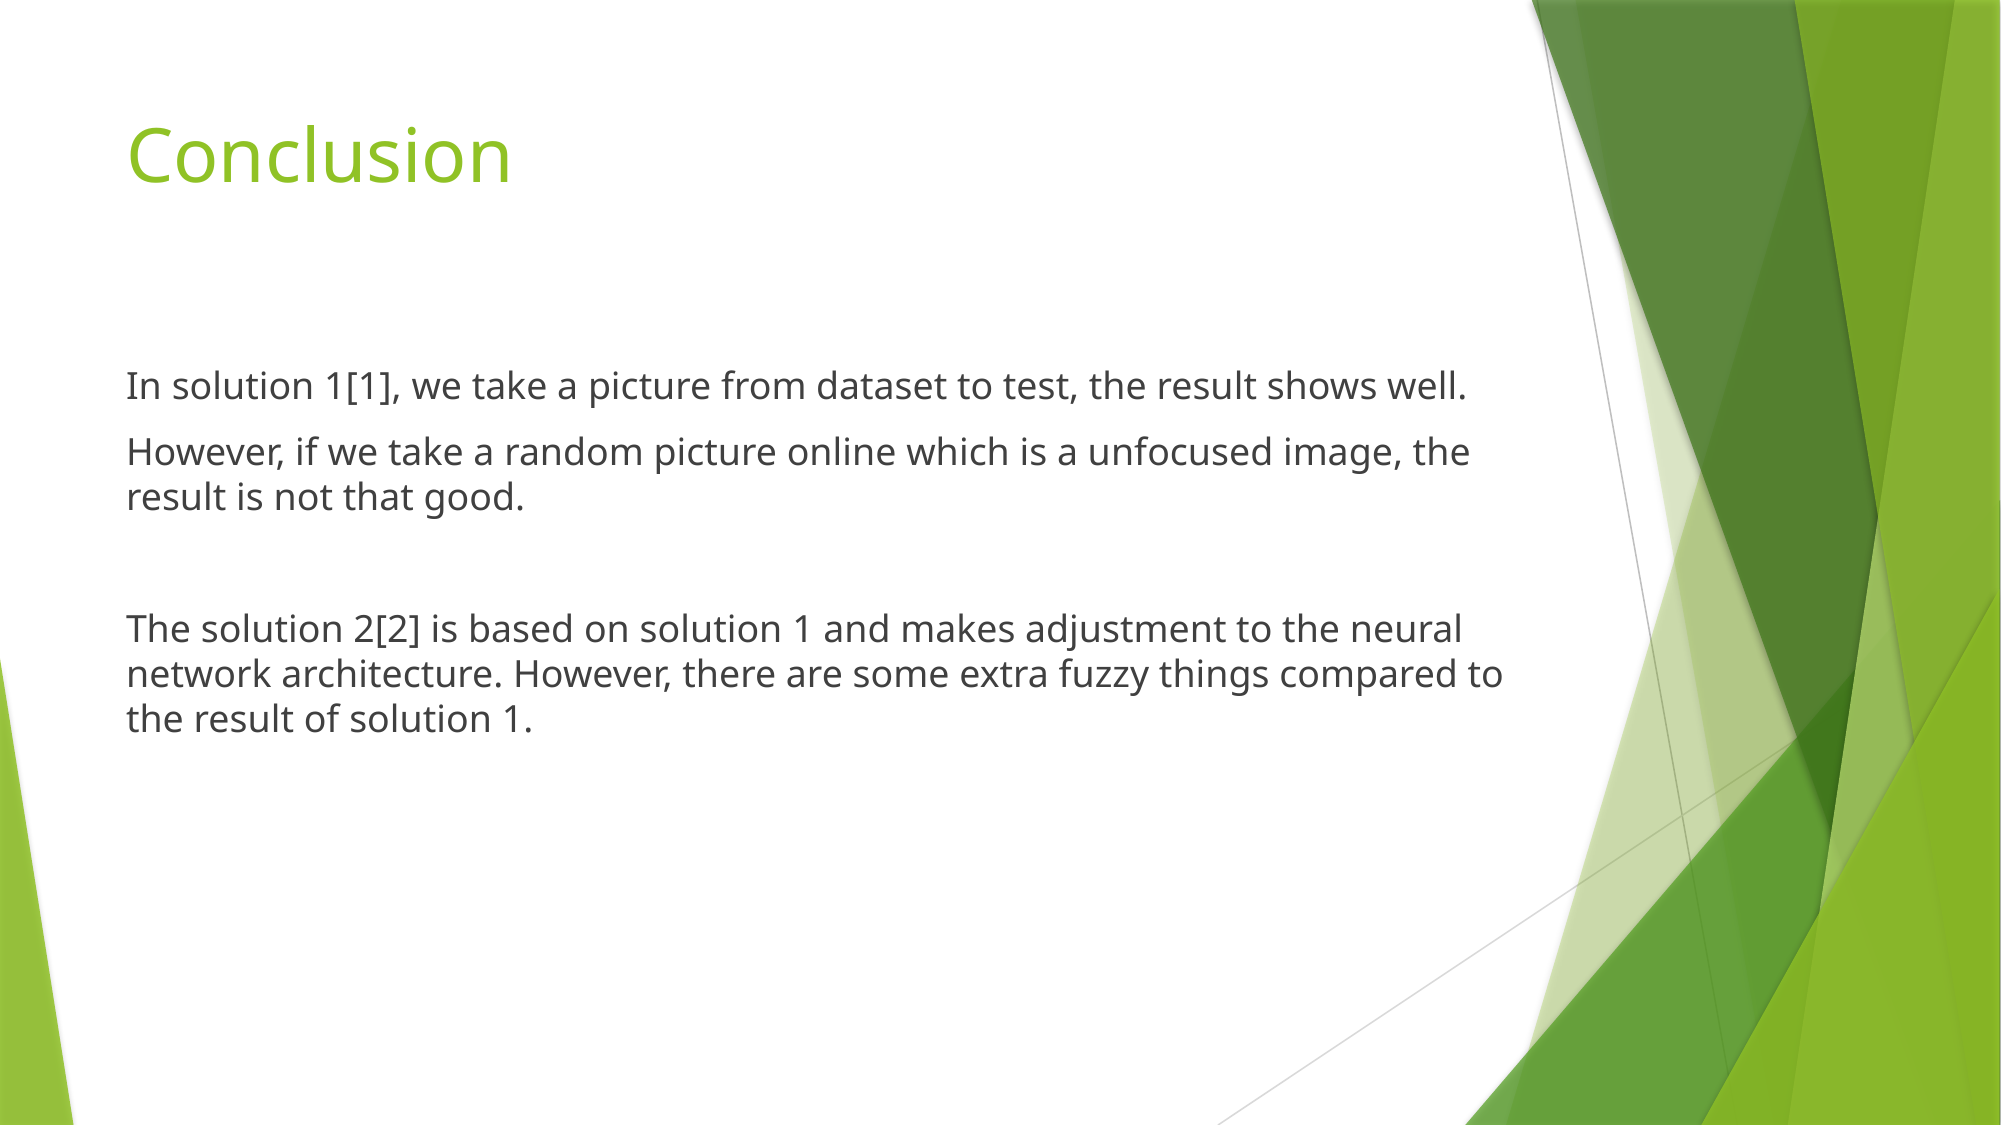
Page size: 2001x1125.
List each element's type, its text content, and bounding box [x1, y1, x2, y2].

title Conclusion [111, 99, 1522, 317]
list In solution 1[1], we take a picture from dataset to test, the result shows well. However, if we take a random picture online which is a unfocused image, the result is not that good. The solution 2[2] is based on solution 1 and makes adjustment to the neural network architecture. However, there are some extra fuzzy things compared to the result of solution 1. [111, 354, 1522, 992]
